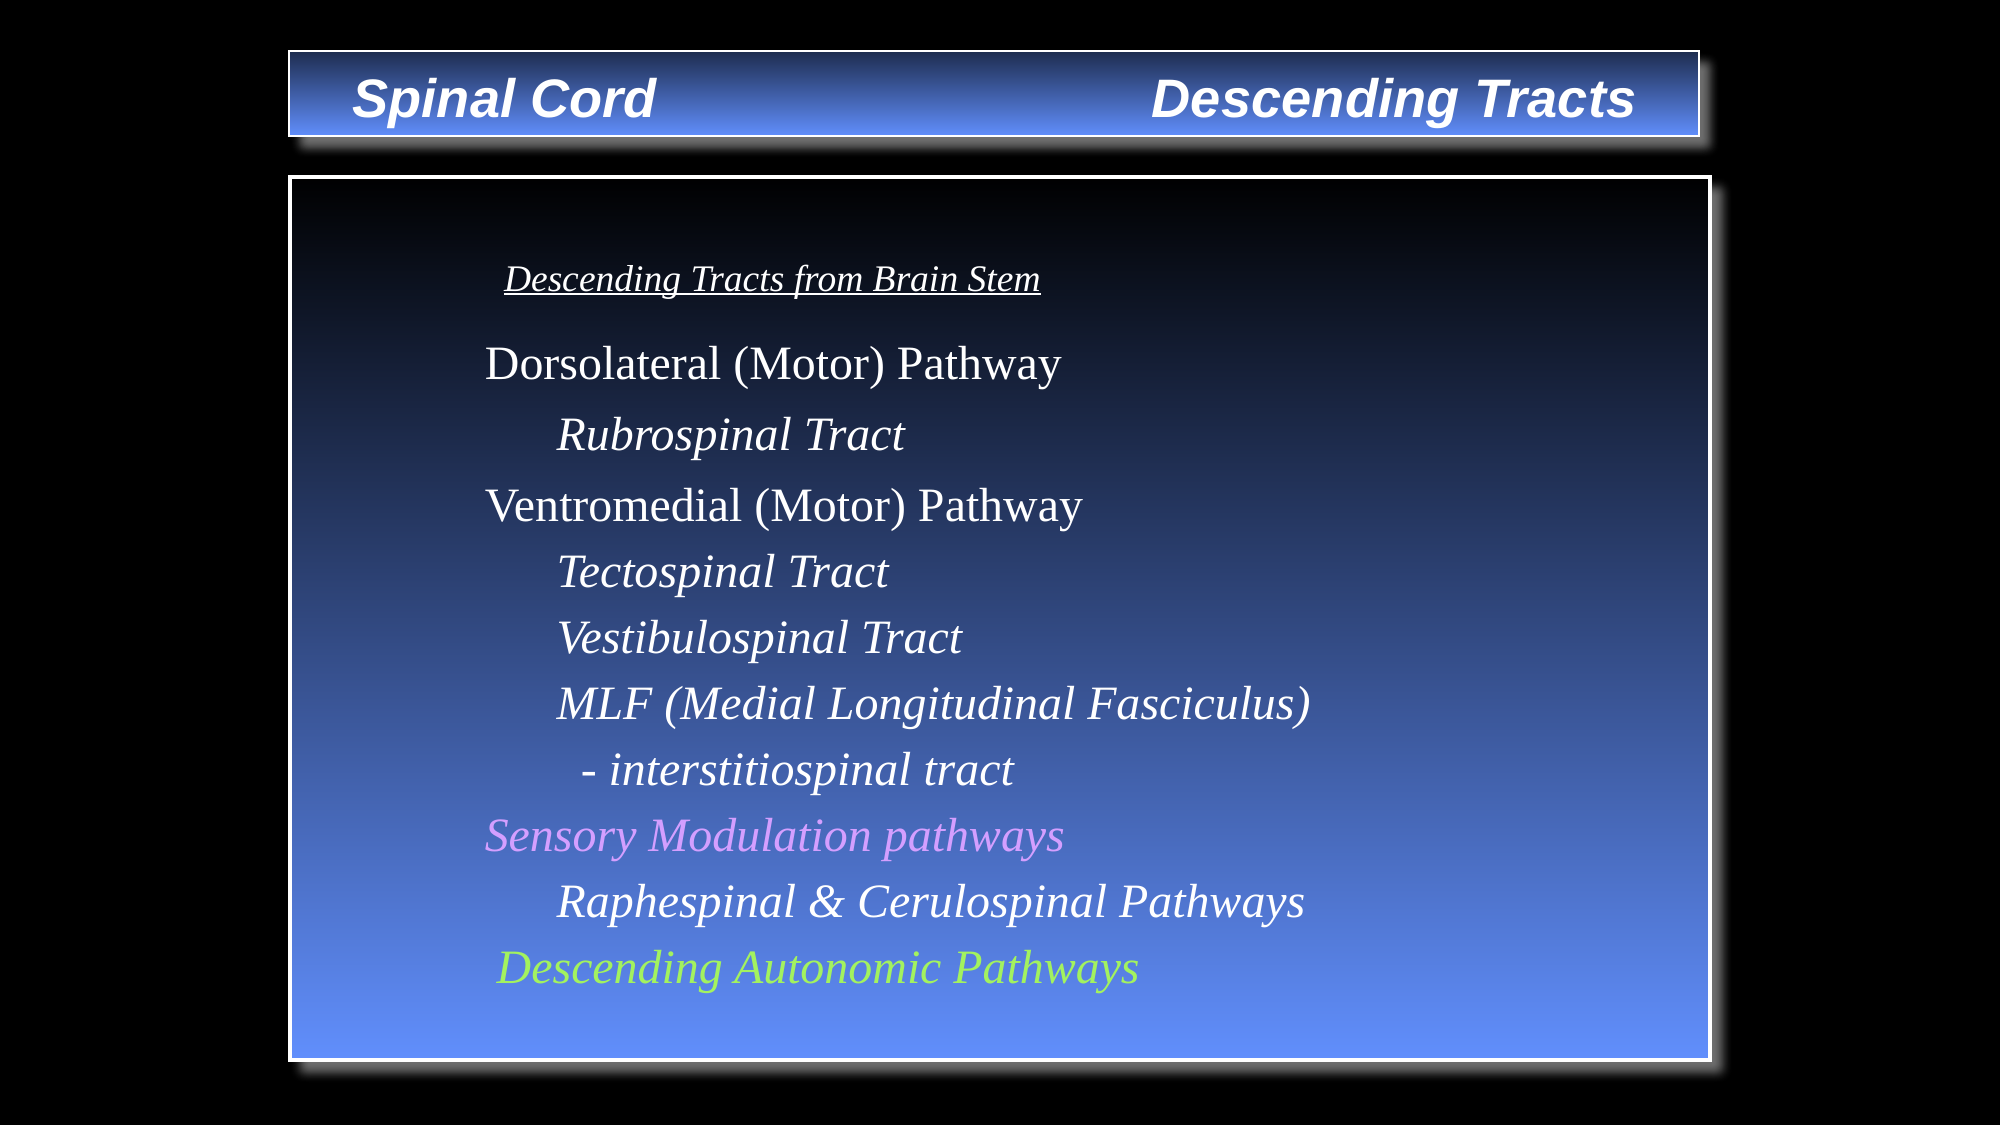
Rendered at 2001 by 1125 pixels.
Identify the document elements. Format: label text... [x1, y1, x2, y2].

text_box Spinal Cord Descending Tracts [288, 50, 1699, 137]
text_box Descending Tracts from Brain Stem Dorsolateral (Motor) Pathway Rubrospinal Tract Ventromedial (Motor) Pathway Tectospinal Tract Vestibulospinal Tract MLF (Medial Longitudinal Fasciculus) - interstitiospinal tract Sensory Modulation pathways Raphespinal & Cerulospinal Pathways Descending Autonomic Pathways [289, 177, 1711, 1061]
